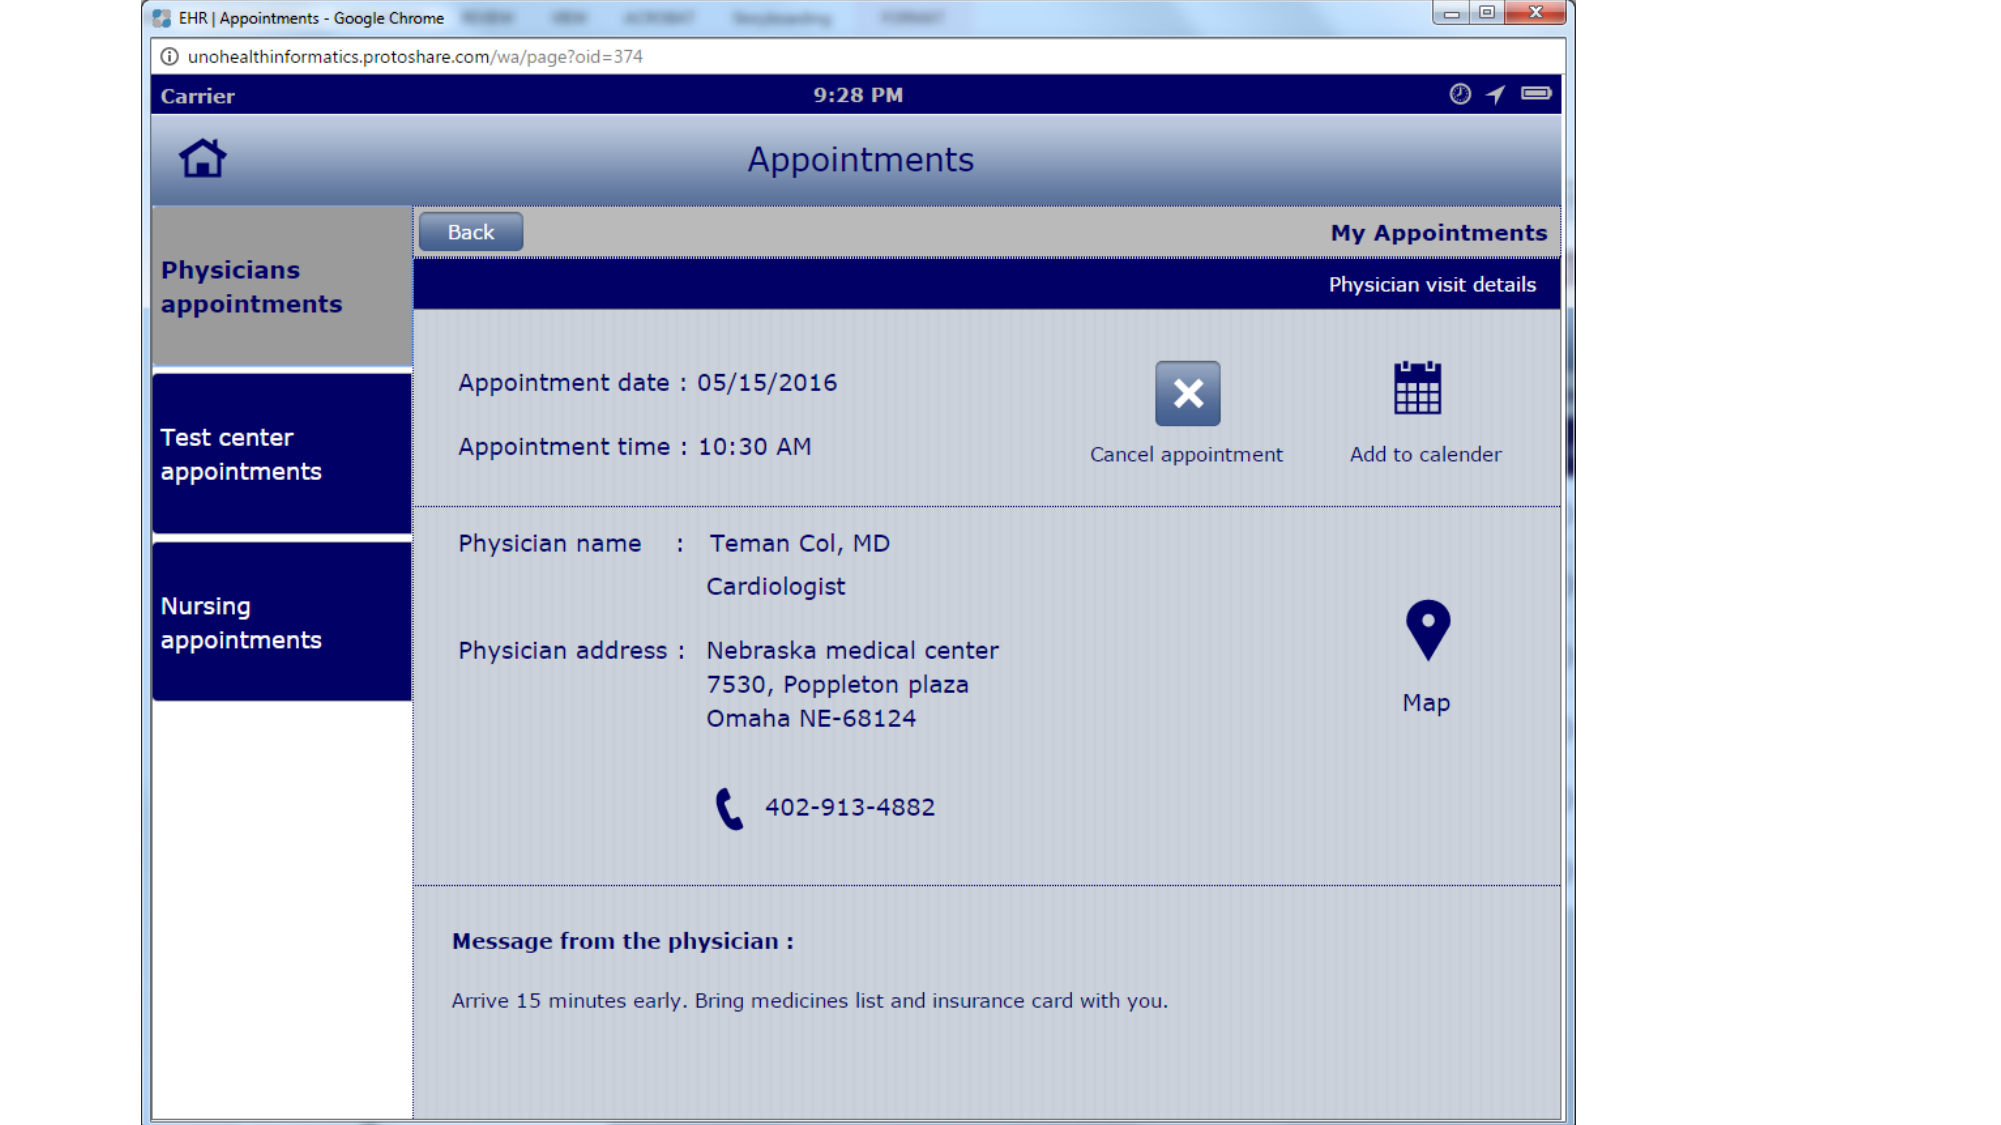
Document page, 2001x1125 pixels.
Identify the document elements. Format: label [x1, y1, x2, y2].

picture [141, 0, 1576, 1125]
